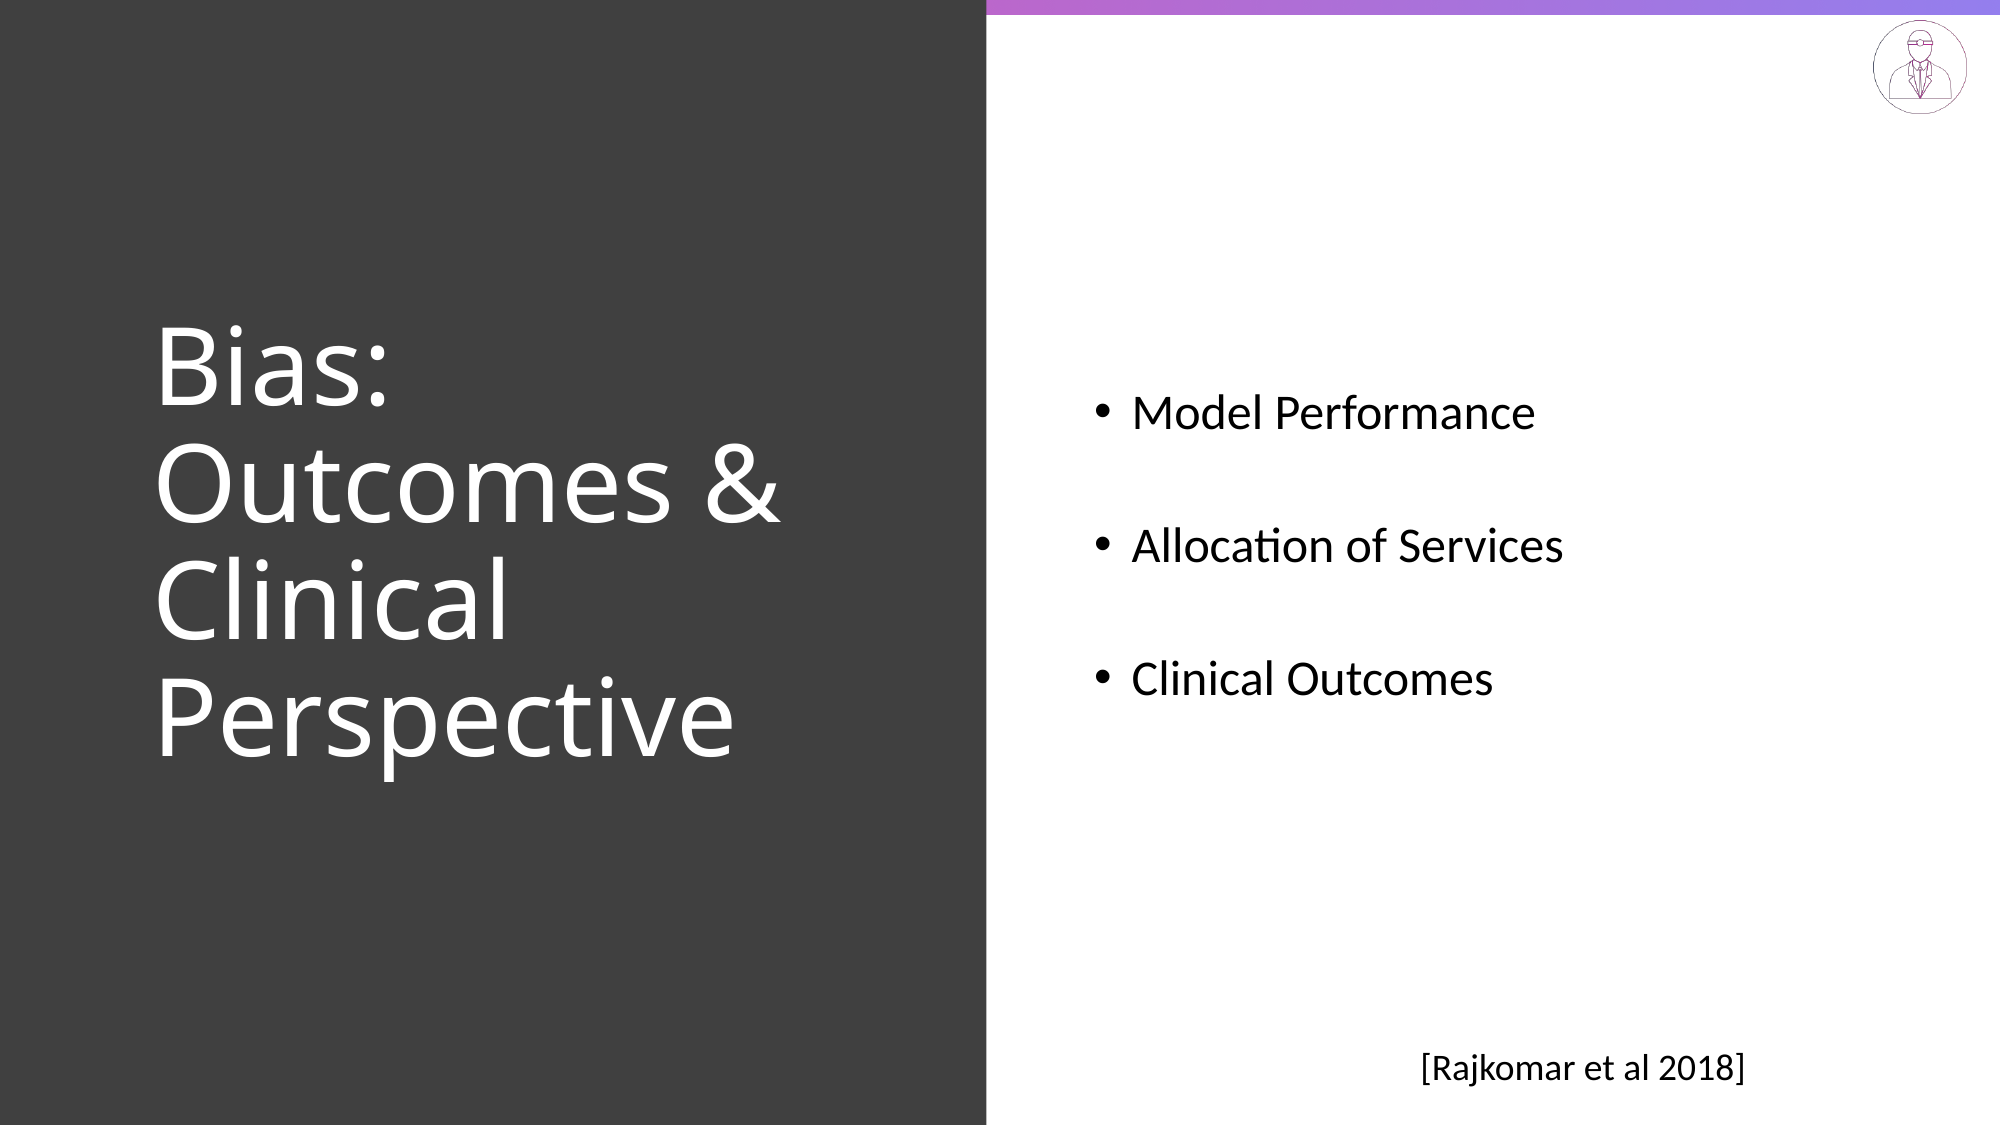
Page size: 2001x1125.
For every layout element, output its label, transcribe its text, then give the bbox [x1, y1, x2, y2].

title Bias: Outcomes & Clinical Perspective [137, 101, 925, 990]
text_box [Rajkomar et al 2018] [1405, 1035, 1762, 1096]
picture [1873, 20, 1967, 114]
text_box Model Performance Allocation of Services Clinical Outcomes [1069, 101, 1863, 990]
picture [987, 0, 2000, 15]
text_box [0, 0, 987, 1125]
